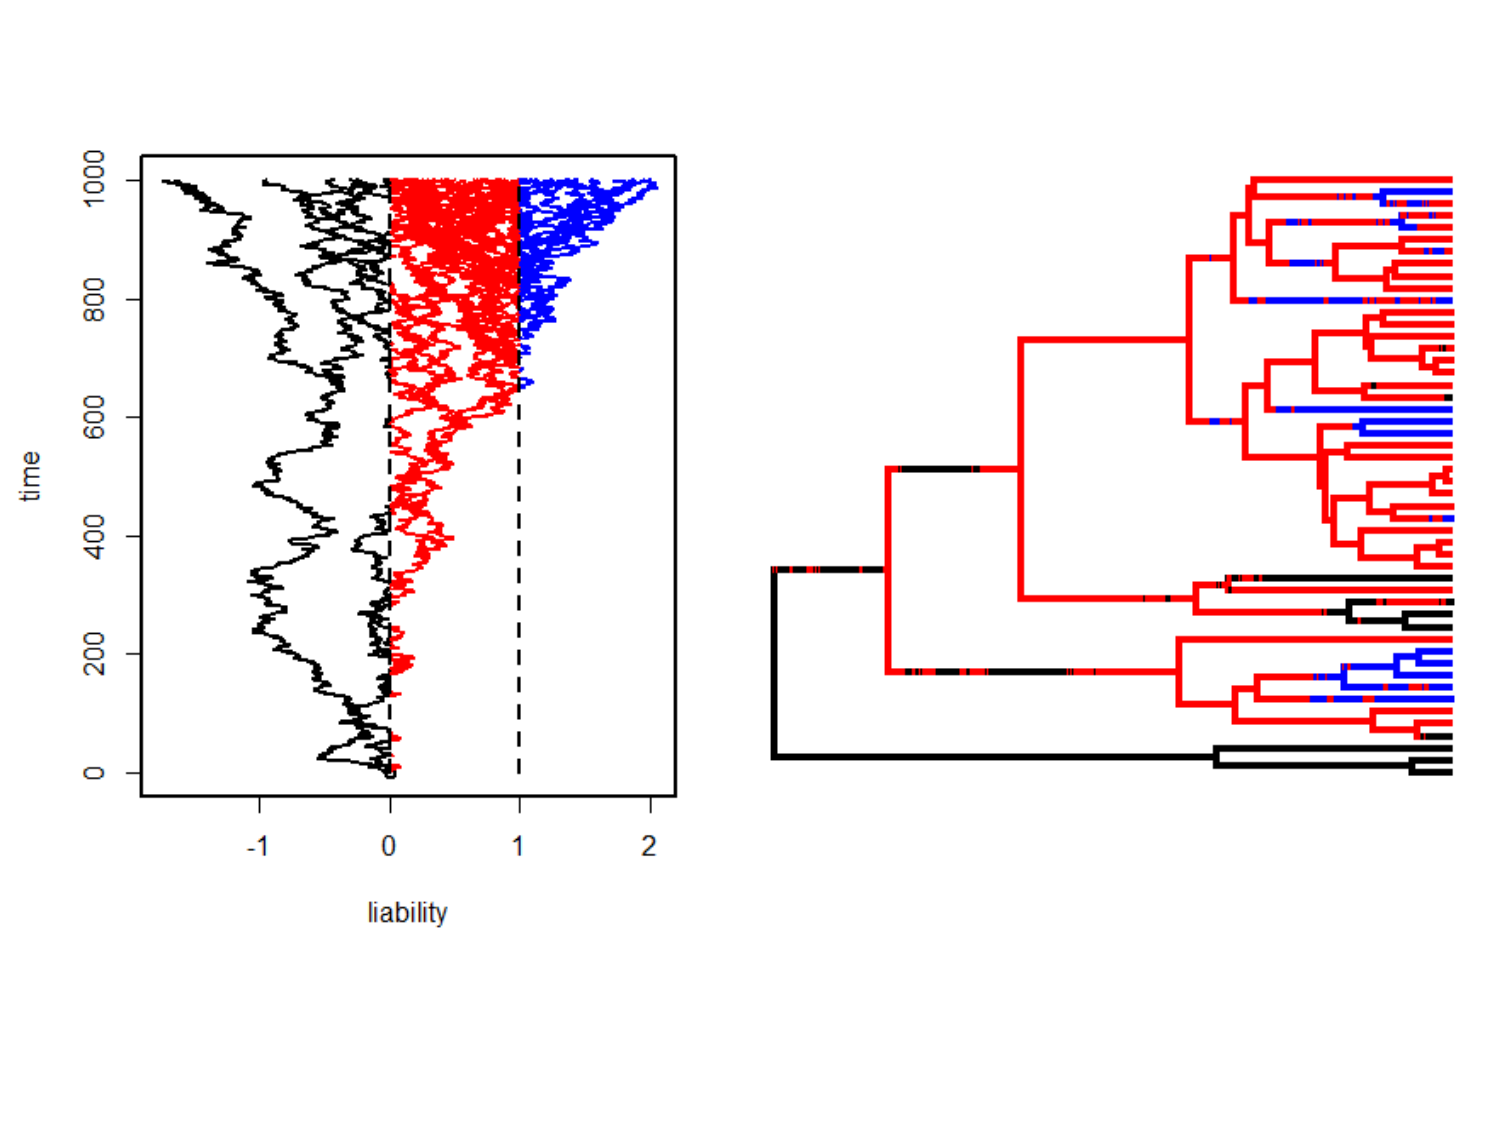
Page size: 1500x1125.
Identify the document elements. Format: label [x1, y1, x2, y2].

list [9, 88, 1482, 931]
